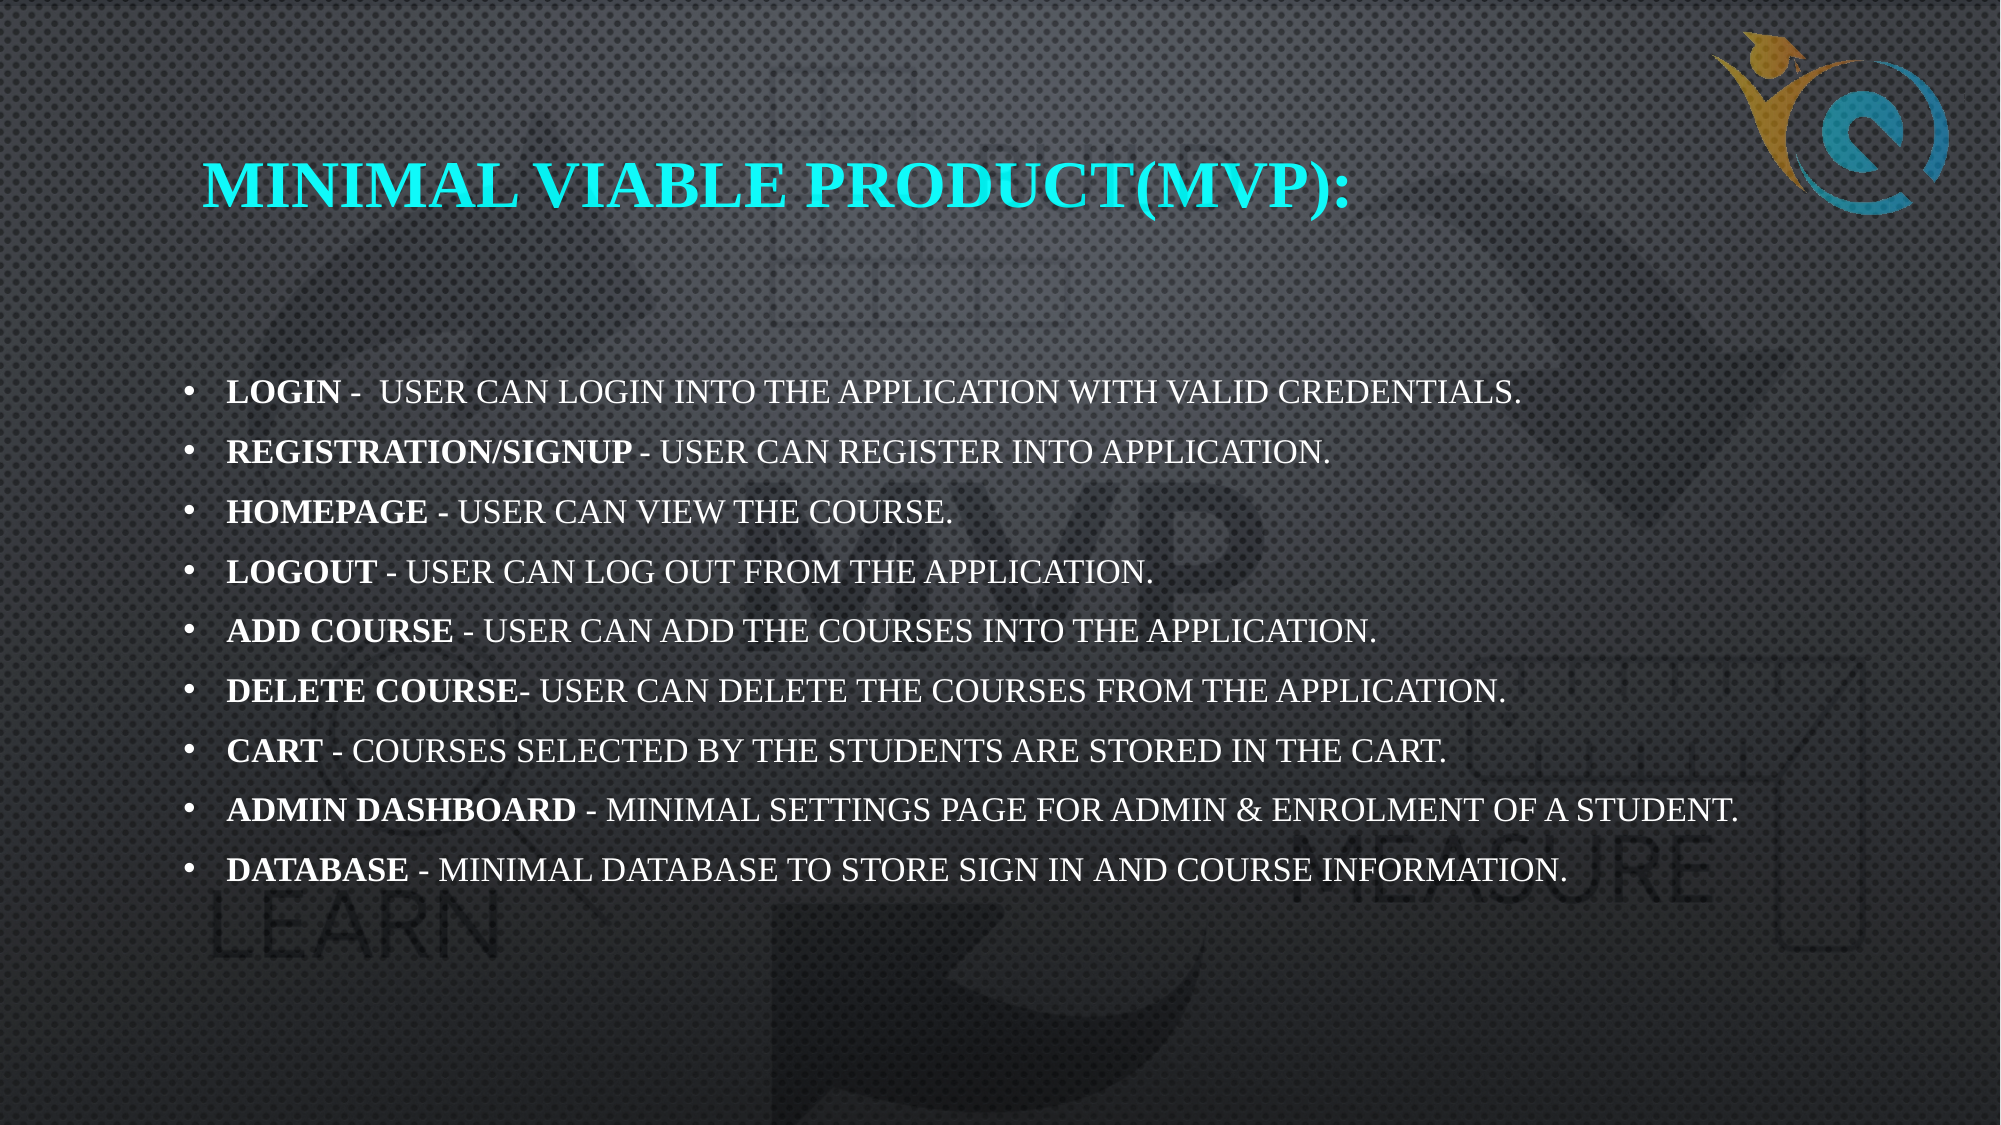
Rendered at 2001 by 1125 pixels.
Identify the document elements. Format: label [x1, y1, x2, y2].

list [0, 5, 2000, 1125]
picture [1705, 17, 1965, 221]
